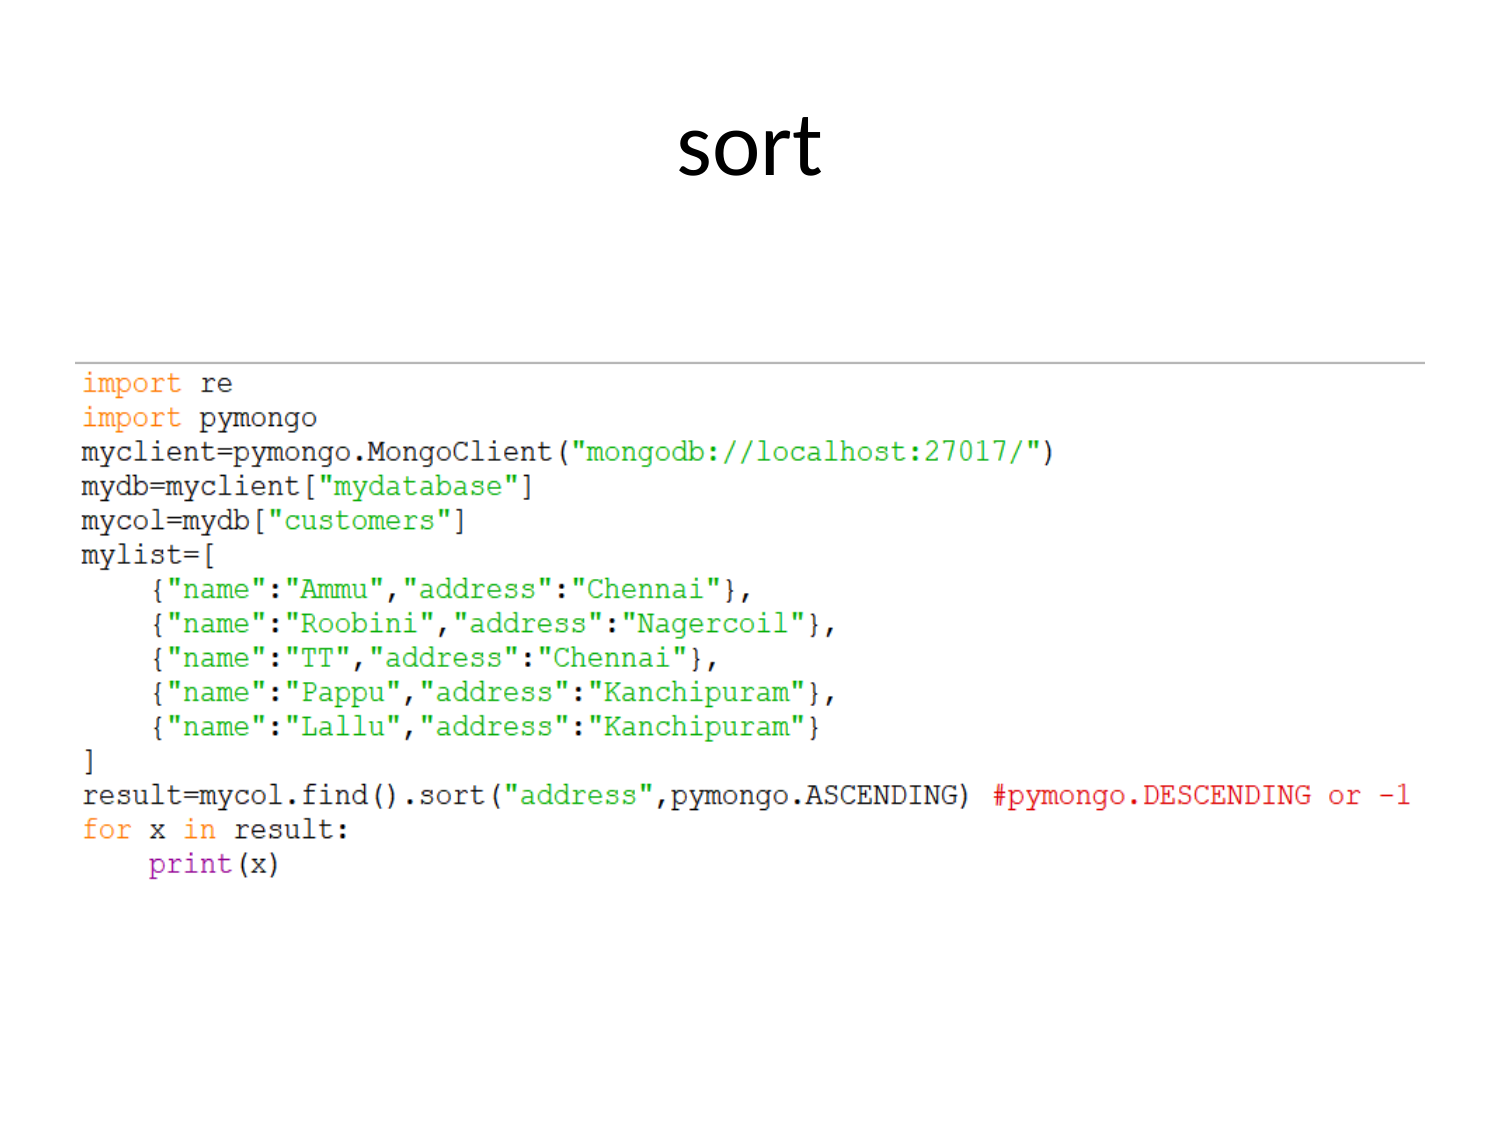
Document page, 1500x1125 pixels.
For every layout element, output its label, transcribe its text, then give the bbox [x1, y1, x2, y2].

title sort [75, 45, 1425, 233]
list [74, 361, 1426, 899]
